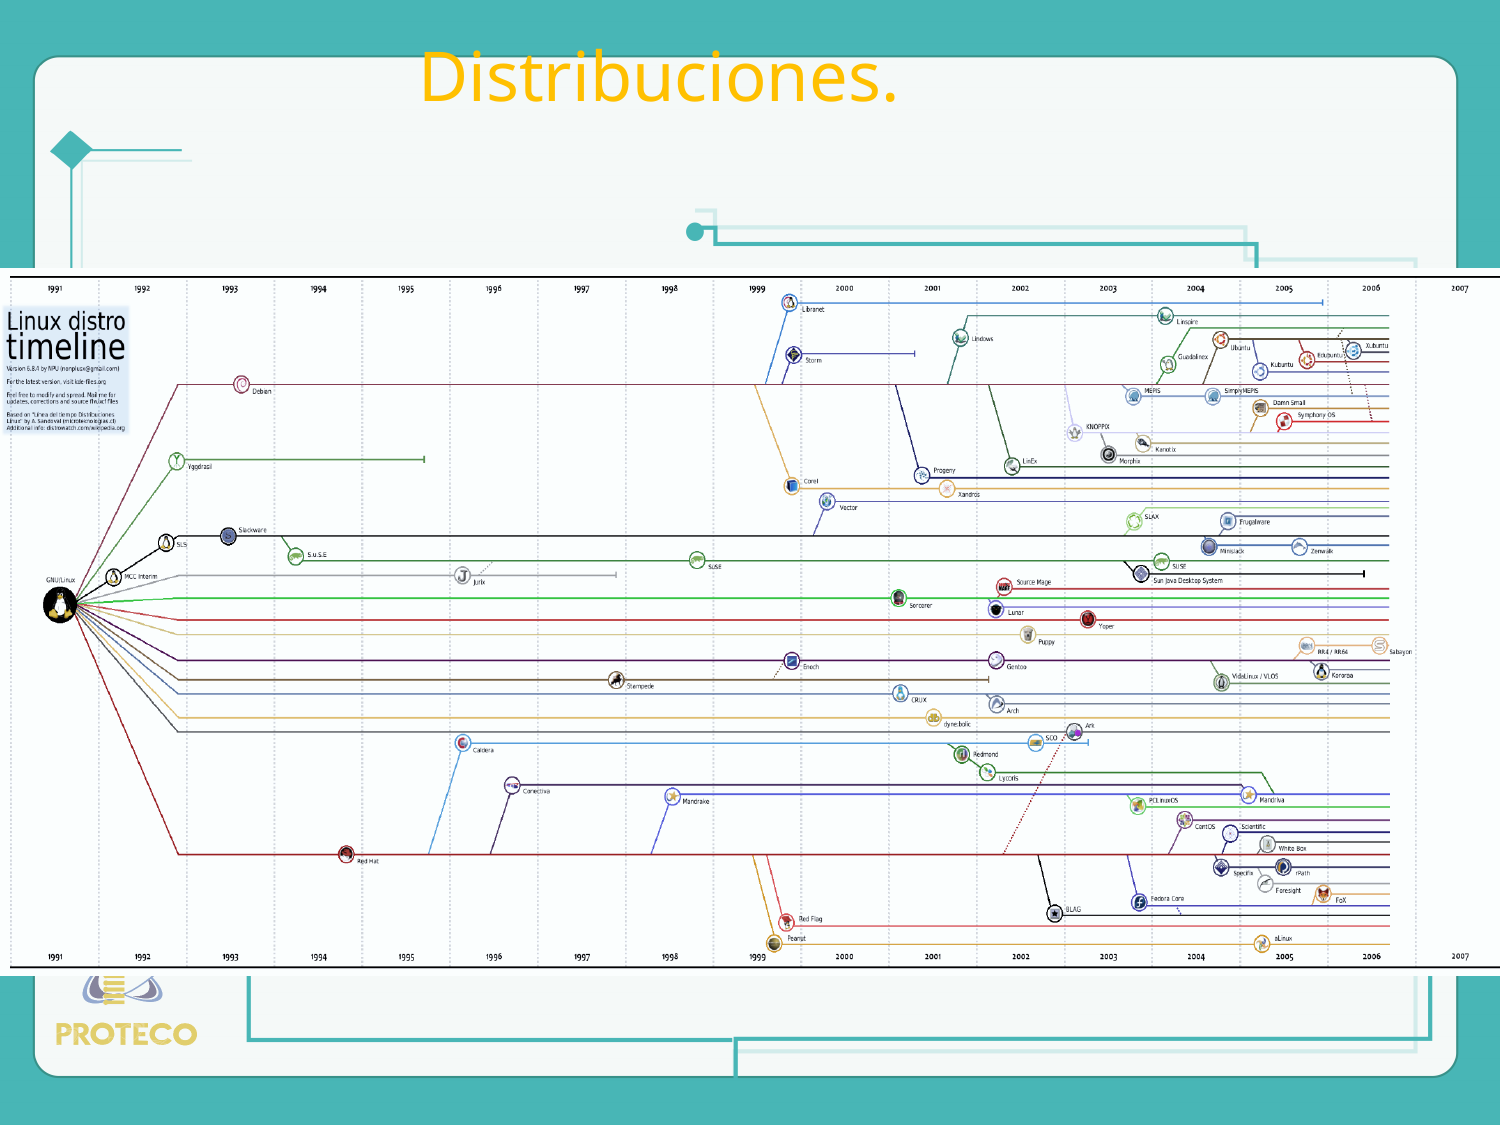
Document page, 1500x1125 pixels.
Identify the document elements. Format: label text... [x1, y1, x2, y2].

title Distribuciones. [403, 34, 1428, 187]
picture [0, 0, 1500, 1125]
